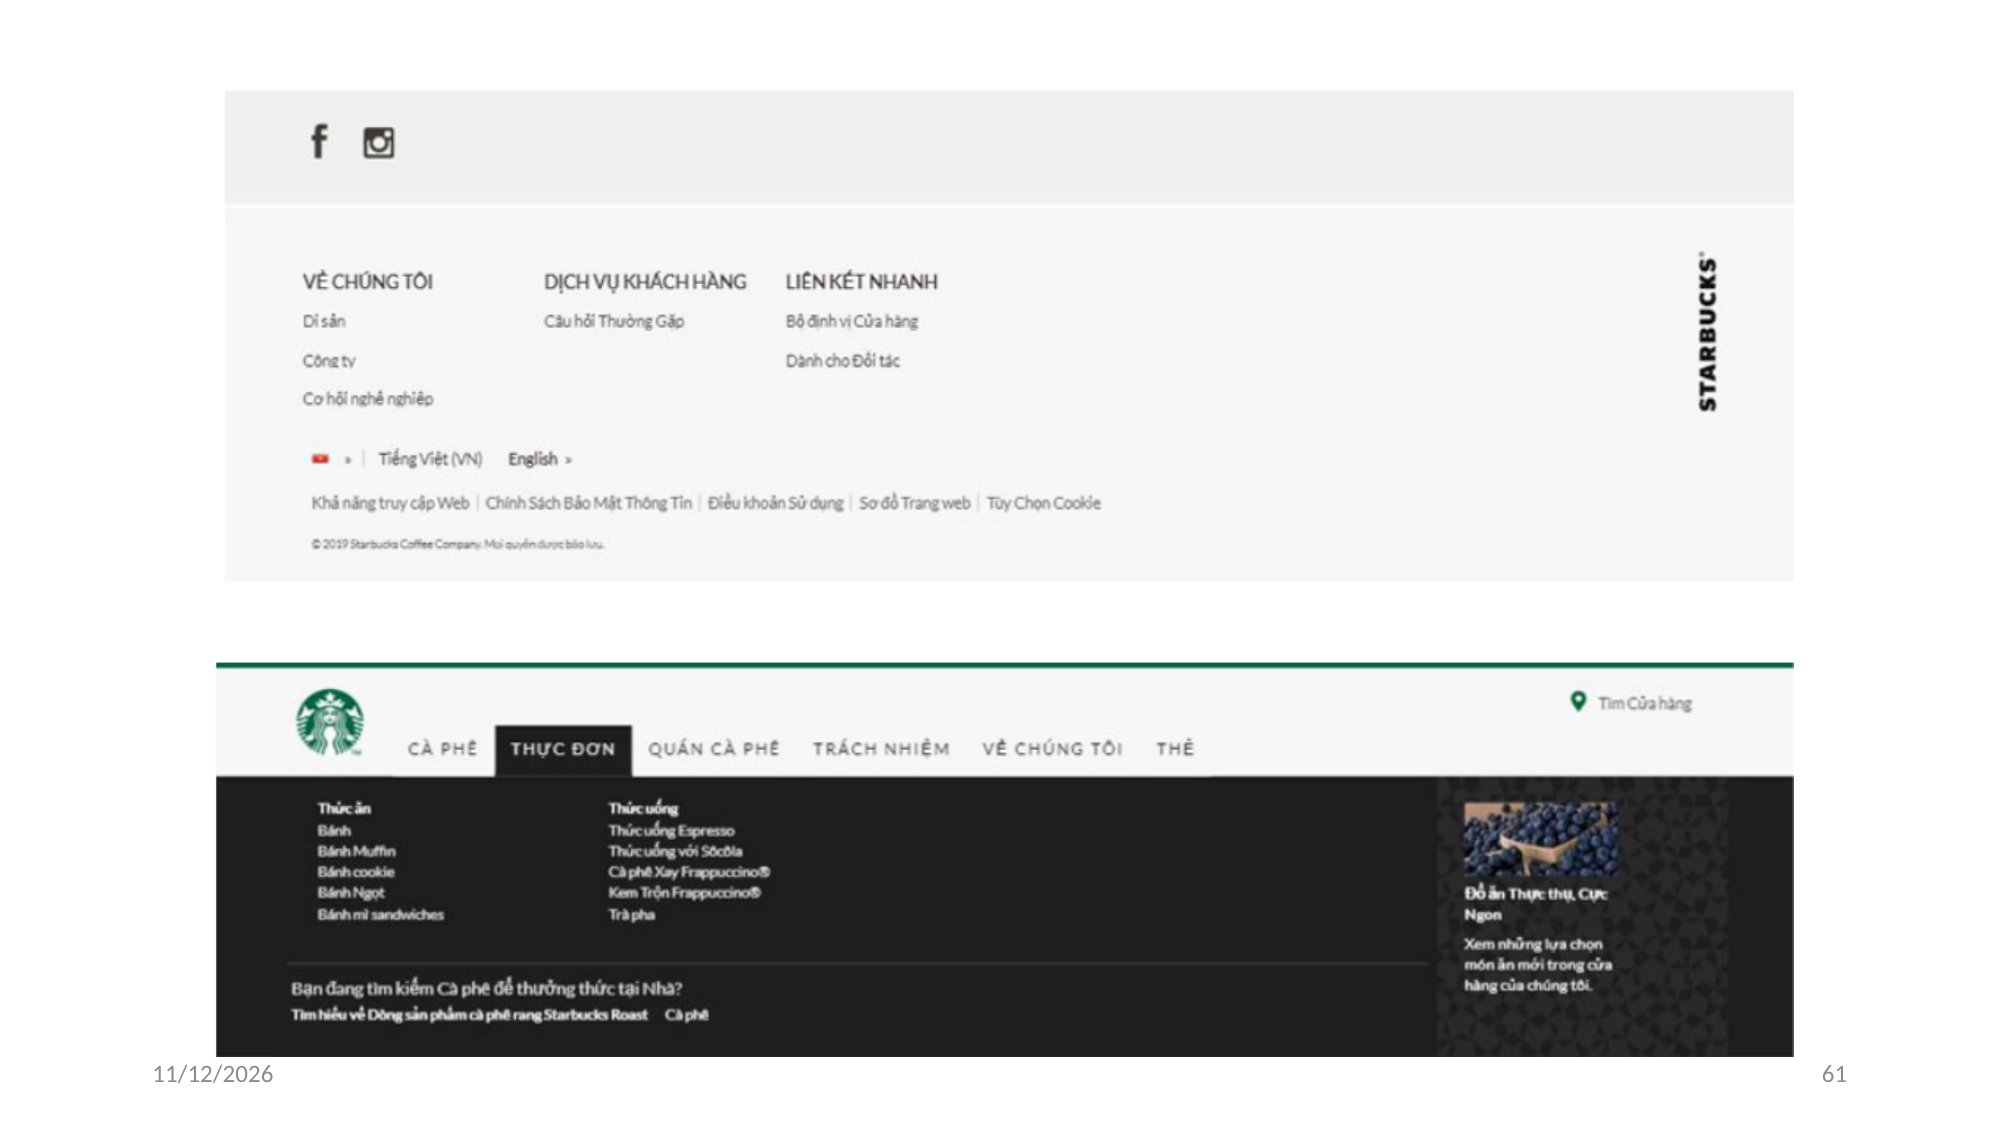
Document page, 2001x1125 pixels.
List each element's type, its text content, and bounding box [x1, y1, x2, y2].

picture [212, 654, 1794, 1057]
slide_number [137, 1042, 588, 1103]
picture [212, 85, 1794, 590]
slide_number 61 [1412, 1042, 1863, 1103]
